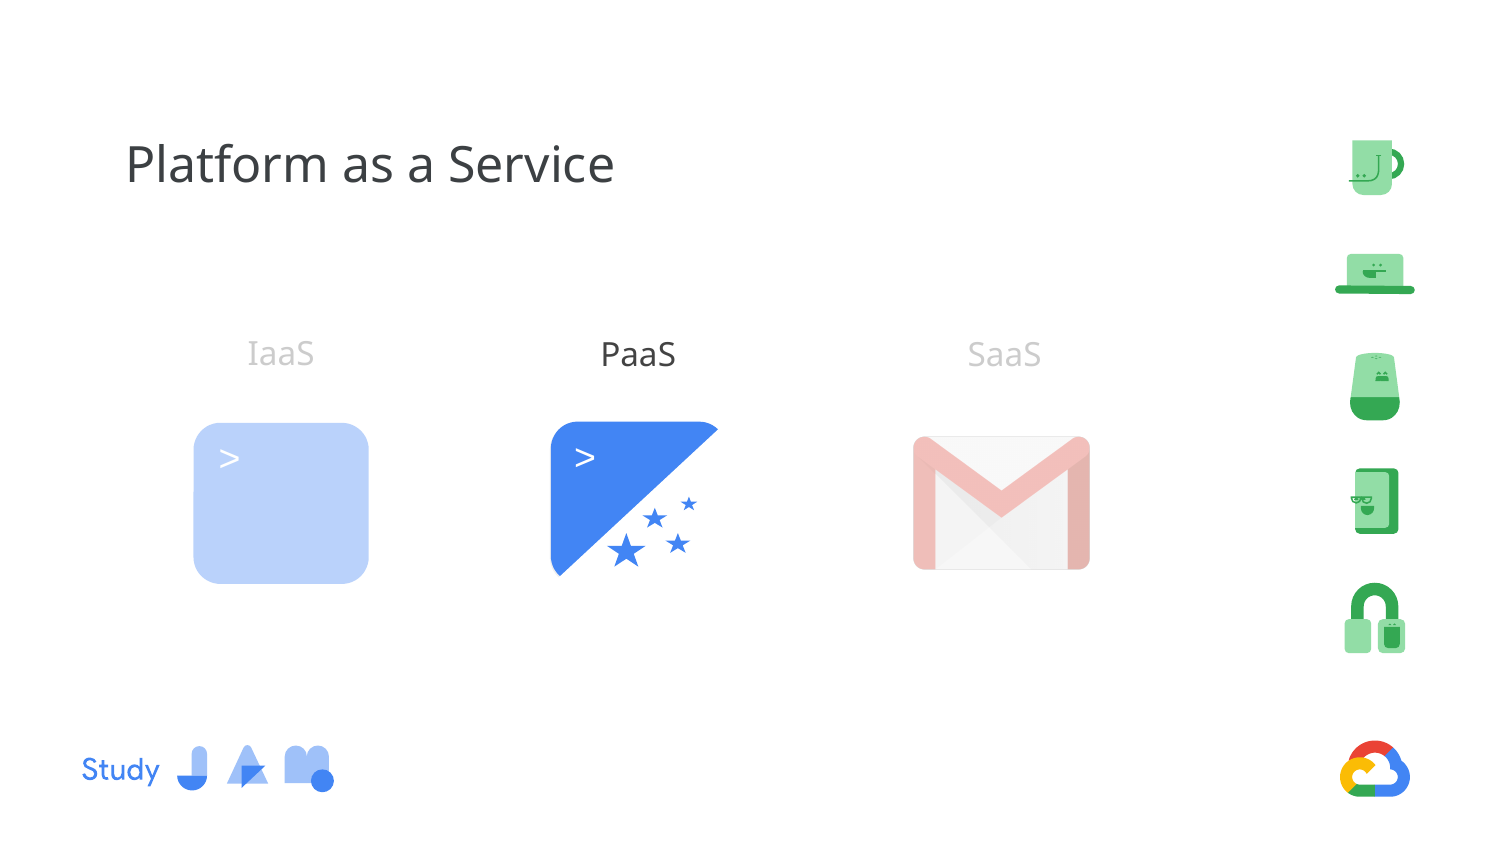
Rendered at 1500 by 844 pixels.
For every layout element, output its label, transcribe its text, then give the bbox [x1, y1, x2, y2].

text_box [1334, 140, 1415, 654]
text_box [606, 533, 646, 567]
text_box [680, 496, 698, 511]
text_box [173, 399, 419, 626]
picture [884, 385, 1120, 621]
text_box [550, 421, 718, 576]
title Platform as a Service [125, 132, 959, 191]
text_box [665, 533, 691, 553]
text_box IaaS [173, 323, 389, 381]
text_box SaaS [909, 324, 1100, 382]
text_box [642, 507, 668, 528]
text_box > [559, 417, 632, 489]
text_box [549, 421, 728, 586]
text_box PaaS [541, 324, 736, 382]
